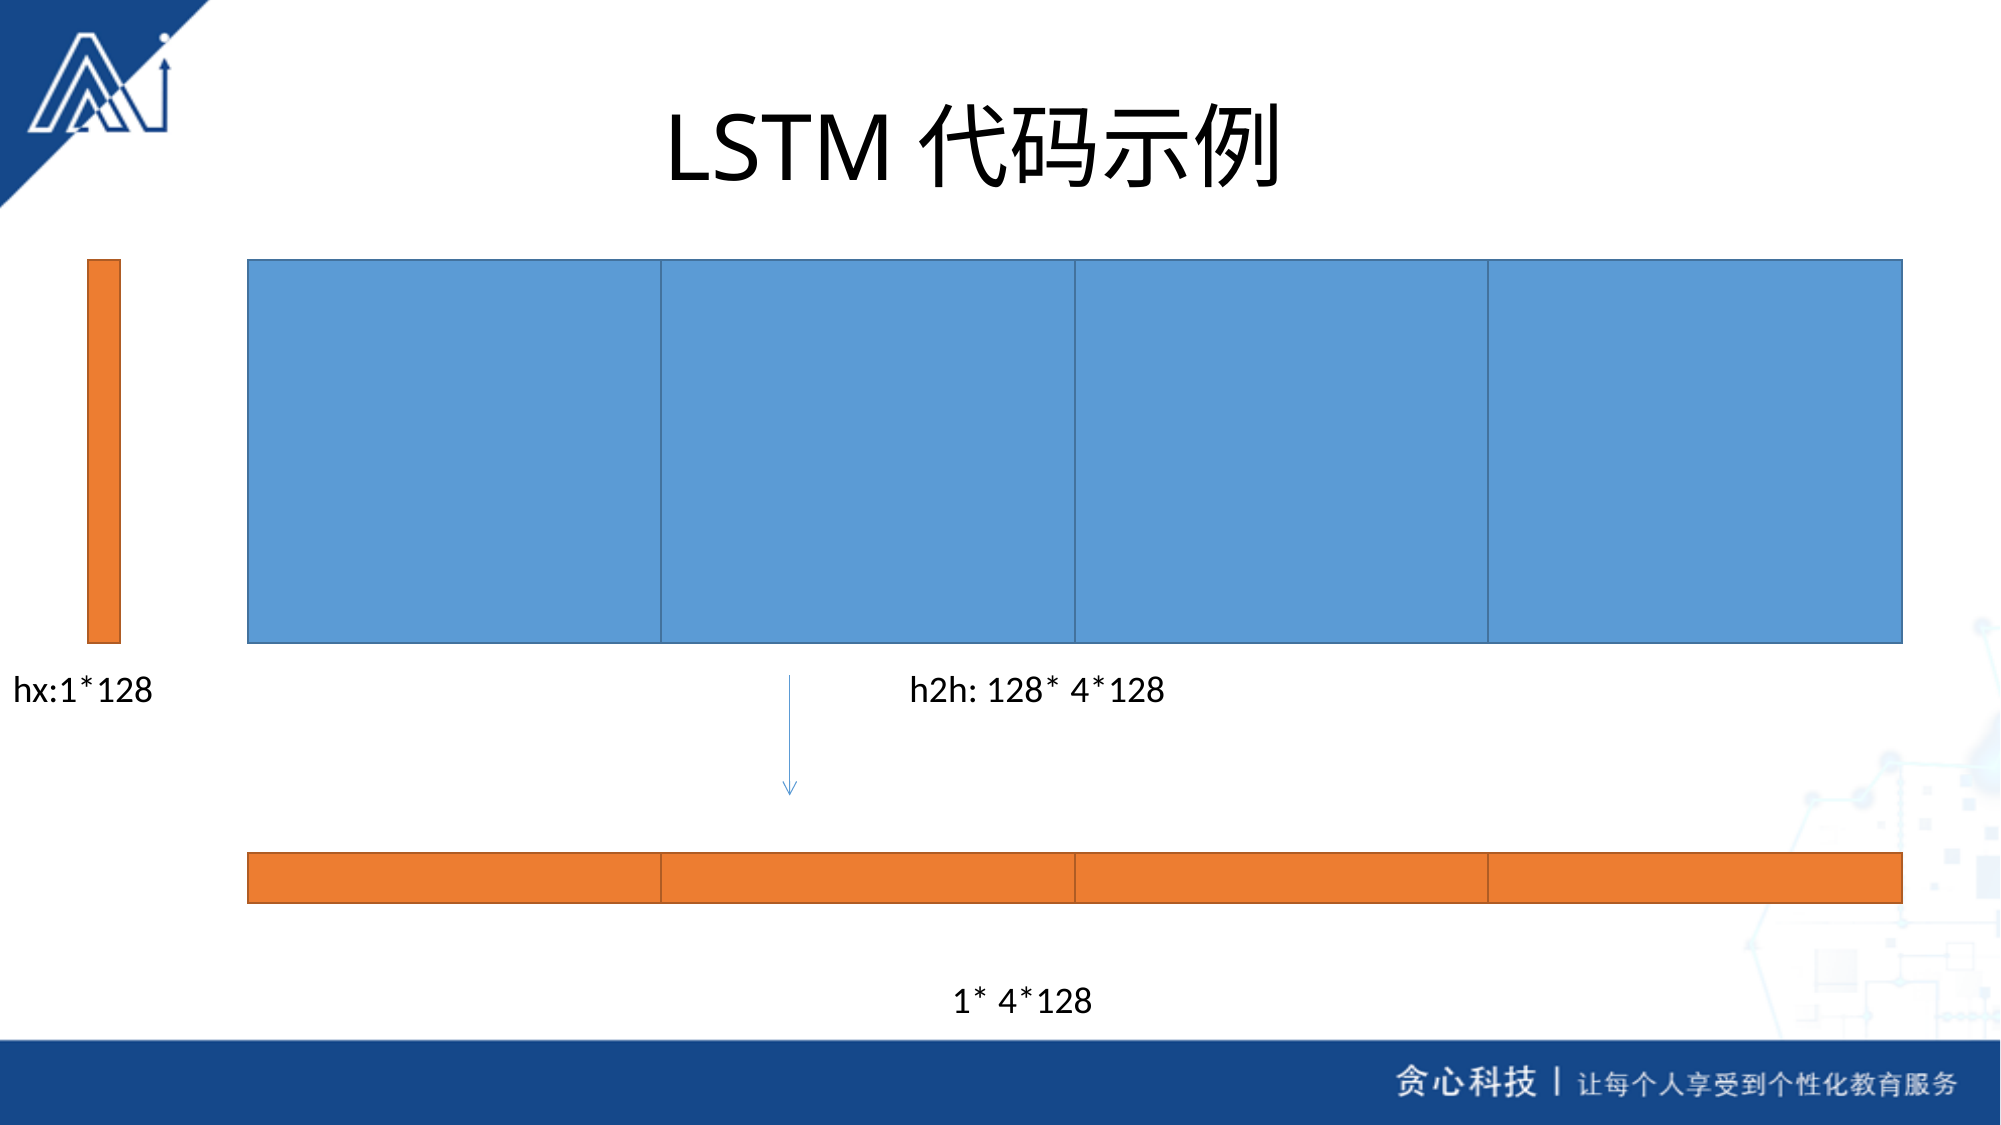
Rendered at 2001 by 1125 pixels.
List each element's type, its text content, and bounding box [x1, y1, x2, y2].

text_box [0, 259, 1902, 719]
title LSTM代码示例 [87, 42, 1813, 259]
text_box 1* 4*128 [937, 969, 1237, 1029]
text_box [247, 853, 1902, 904]
picture [0, 0, 2001, 1125]
